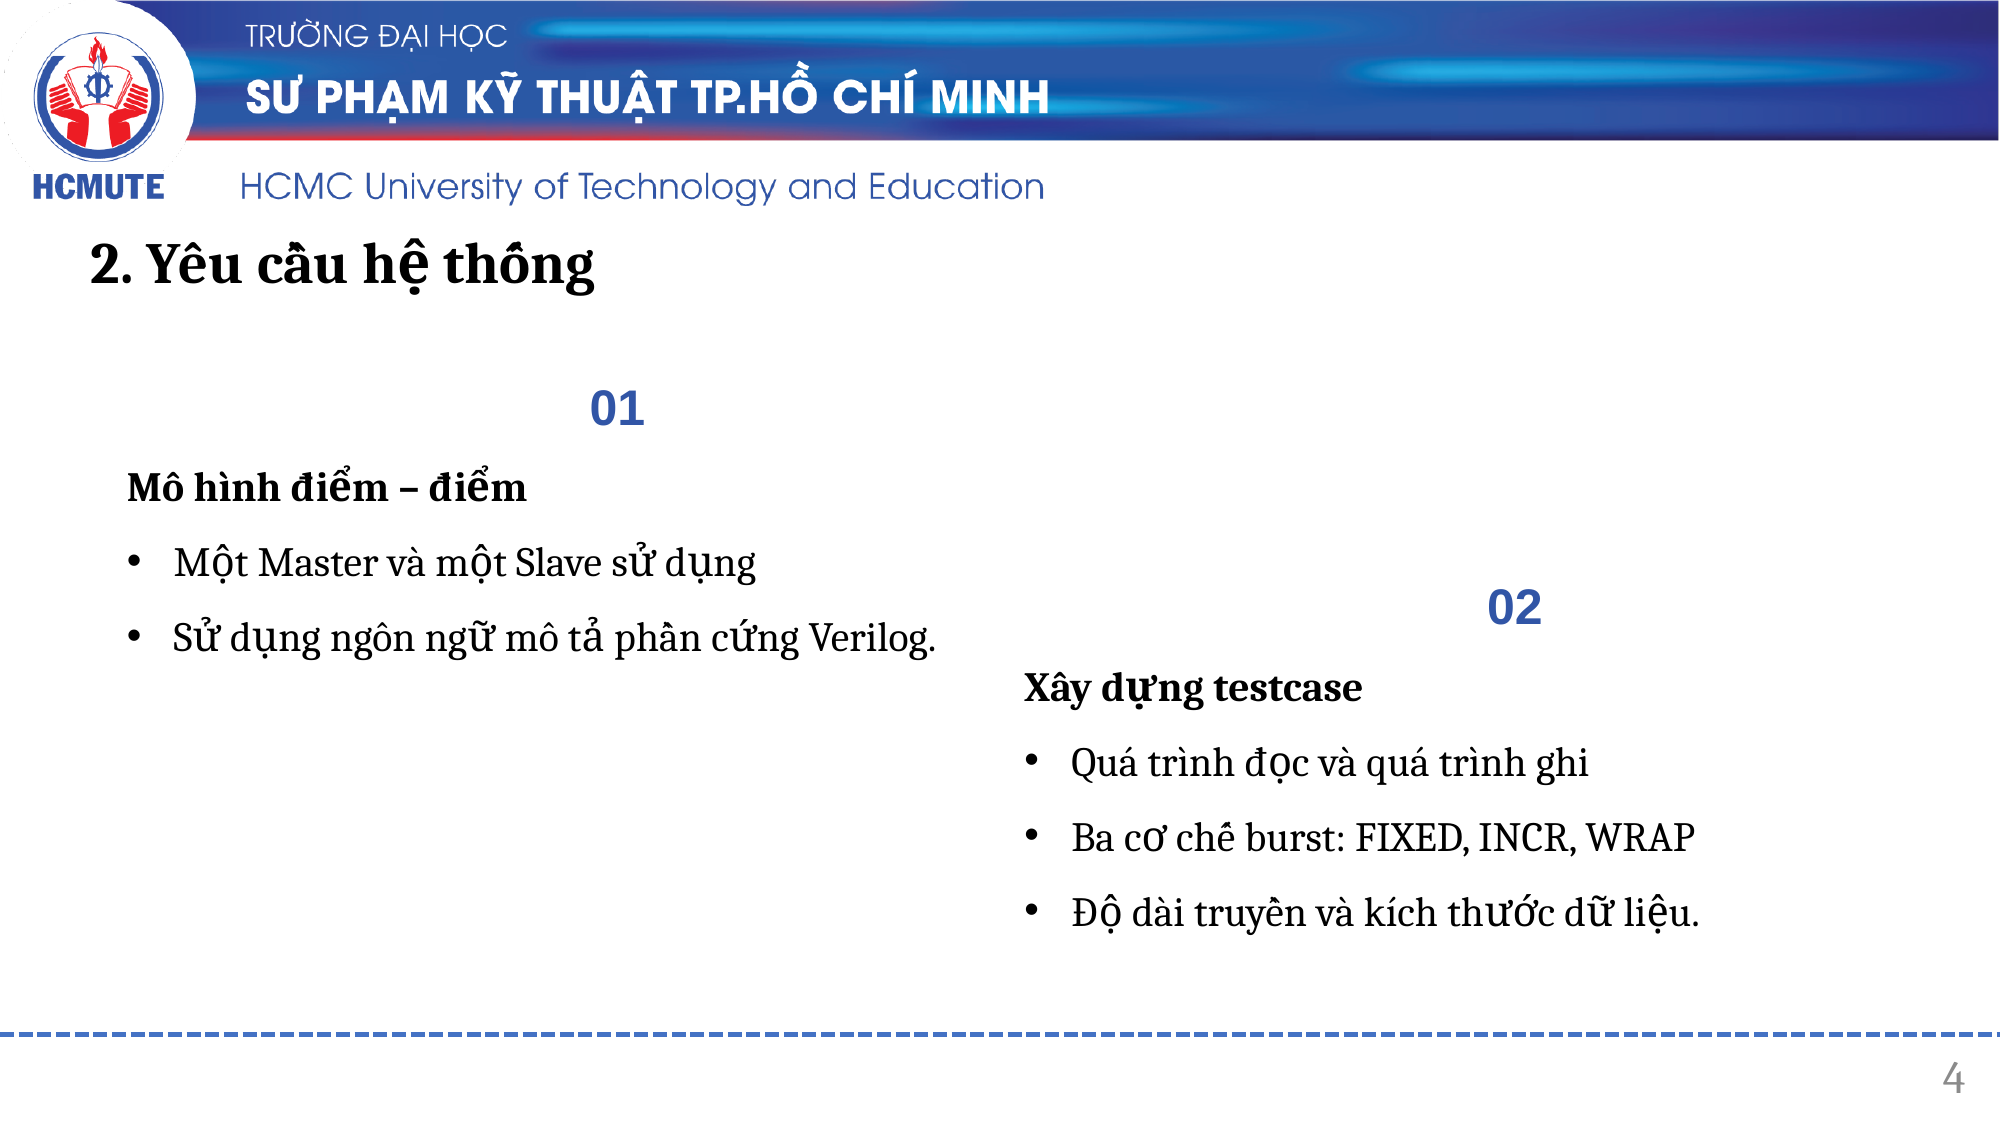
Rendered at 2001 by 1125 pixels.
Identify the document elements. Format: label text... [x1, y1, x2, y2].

text_box 2. Yêu cầu hệ thống [75, 217, 1159, 303]
slide_number 4 [1530, 1045, 1981, 1105]
text_box 02 Xây dựng testcase Quá trình đọc và quá trình ghi Ba cơ chế burst: FIXED, INCR, WRAP Độ dài truyền và kích thước dữ liệu. [1009, 537, 2000, 1010]
picture [0, 0, 2000, 206]
text_box 01 Mô hình điểm – điểm Một Master và một Slave sử dụng Sử dụng ngôn ngữ mô tả phần cứng Verilog. [112, 337, 1123, 743]
